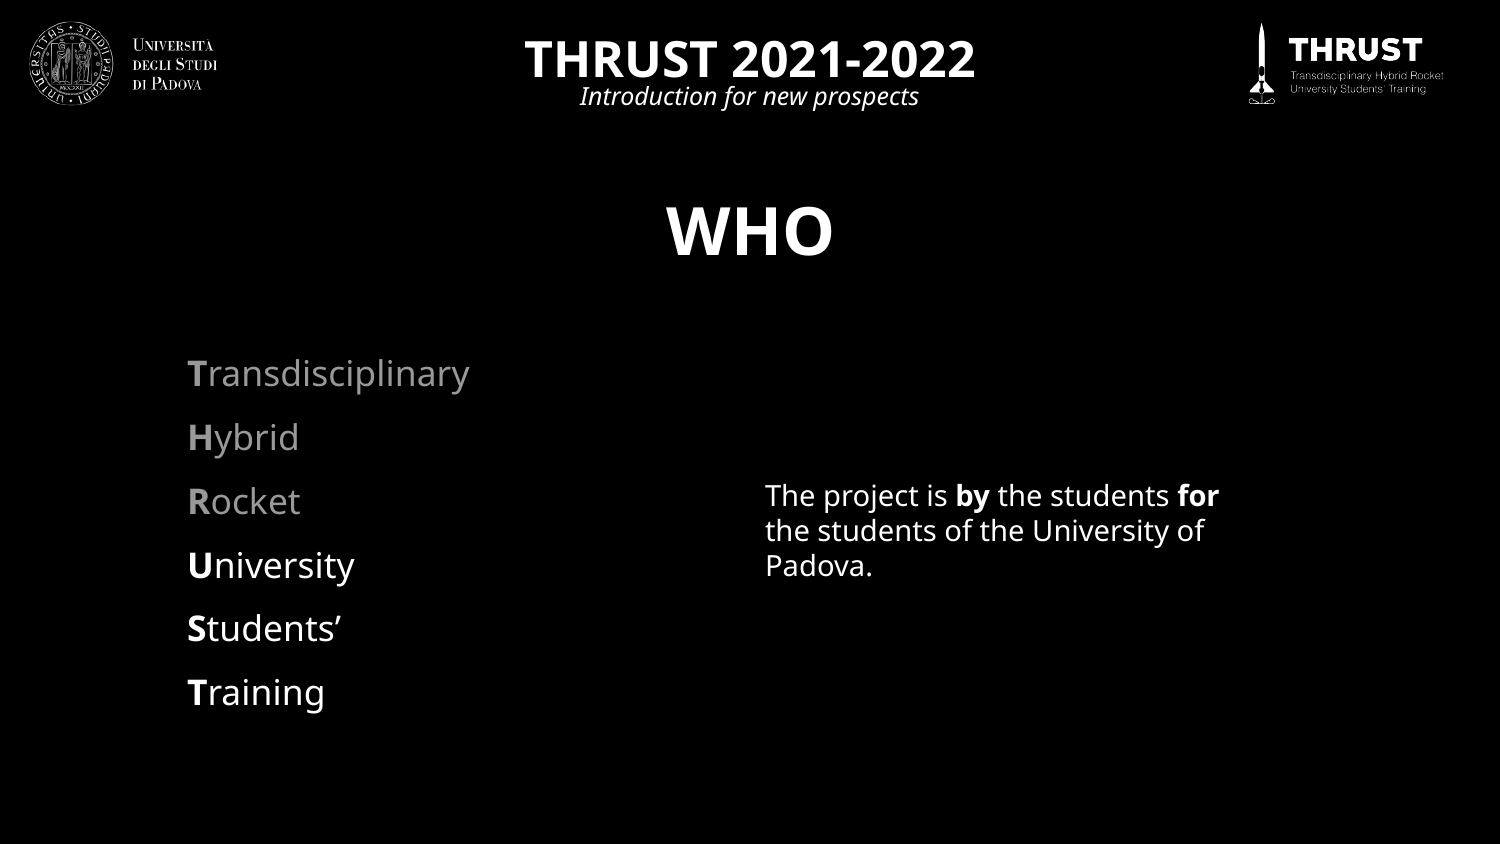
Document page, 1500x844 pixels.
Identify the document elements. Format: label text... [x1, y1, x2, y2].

text_box Introduction for new prospects [275, 103, 1220, 126]
picture [21, 12, 225, 115]
text_box The project is by the students for the students of the University of Padova. [749, 462, 1284, 597]
text_box THRUST 2021-2022 [275, 12, 1219, 103]
text_box WHO [629, 173, 873, 284]
picture [1224, 2, 1468, 124]
text_box Transdisciplinary Hybrid Rocket University Students’ Training [172, 315, 686, 728]
